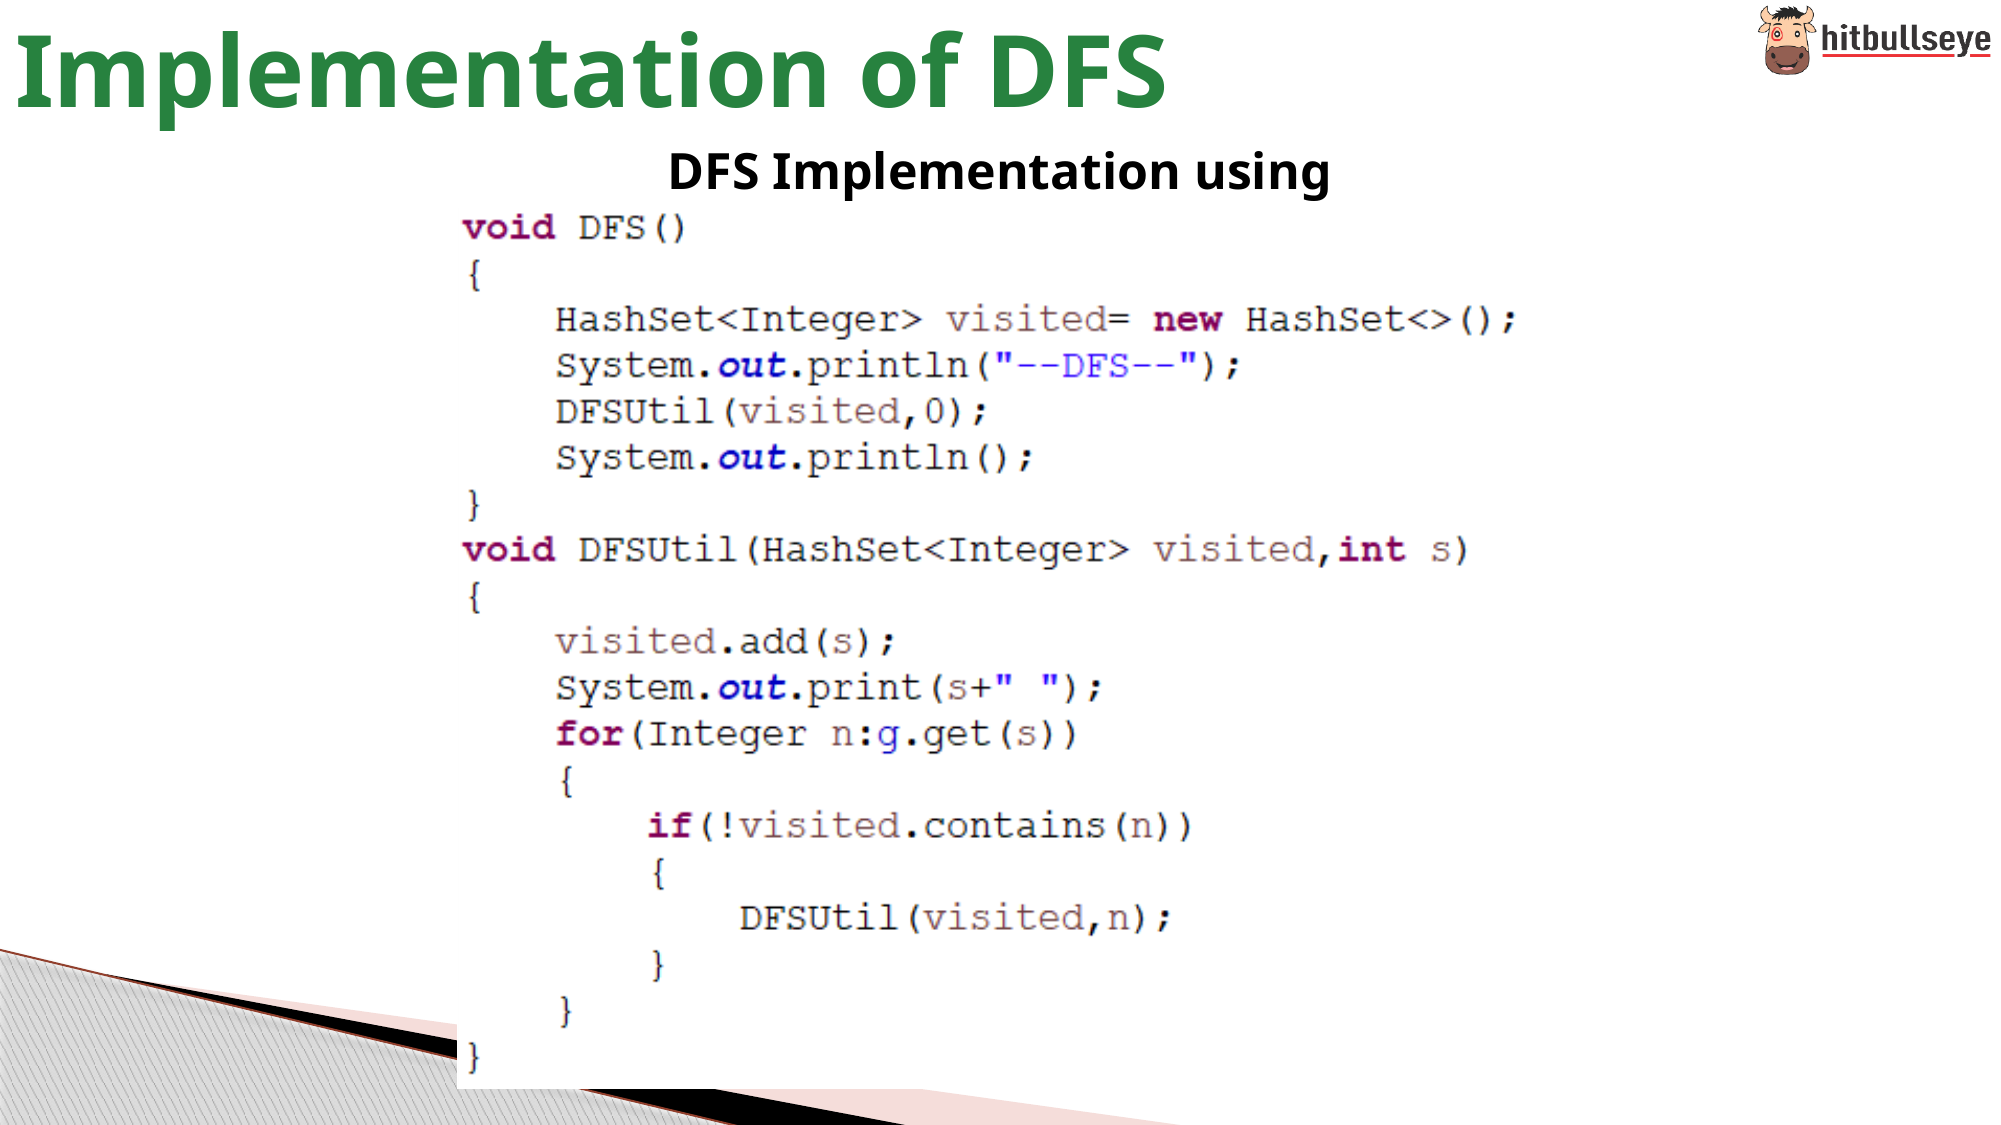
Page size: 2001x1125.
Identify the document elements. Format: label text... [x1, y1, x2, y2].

picture [457, 208, 1543, 1089]
picture [1800, 0, 2000, 81]
title Implementation of DFS [0, 0, 1800, 137]
text_box DFS Implementation using Visited Set [566, 137, 1434, 208]
